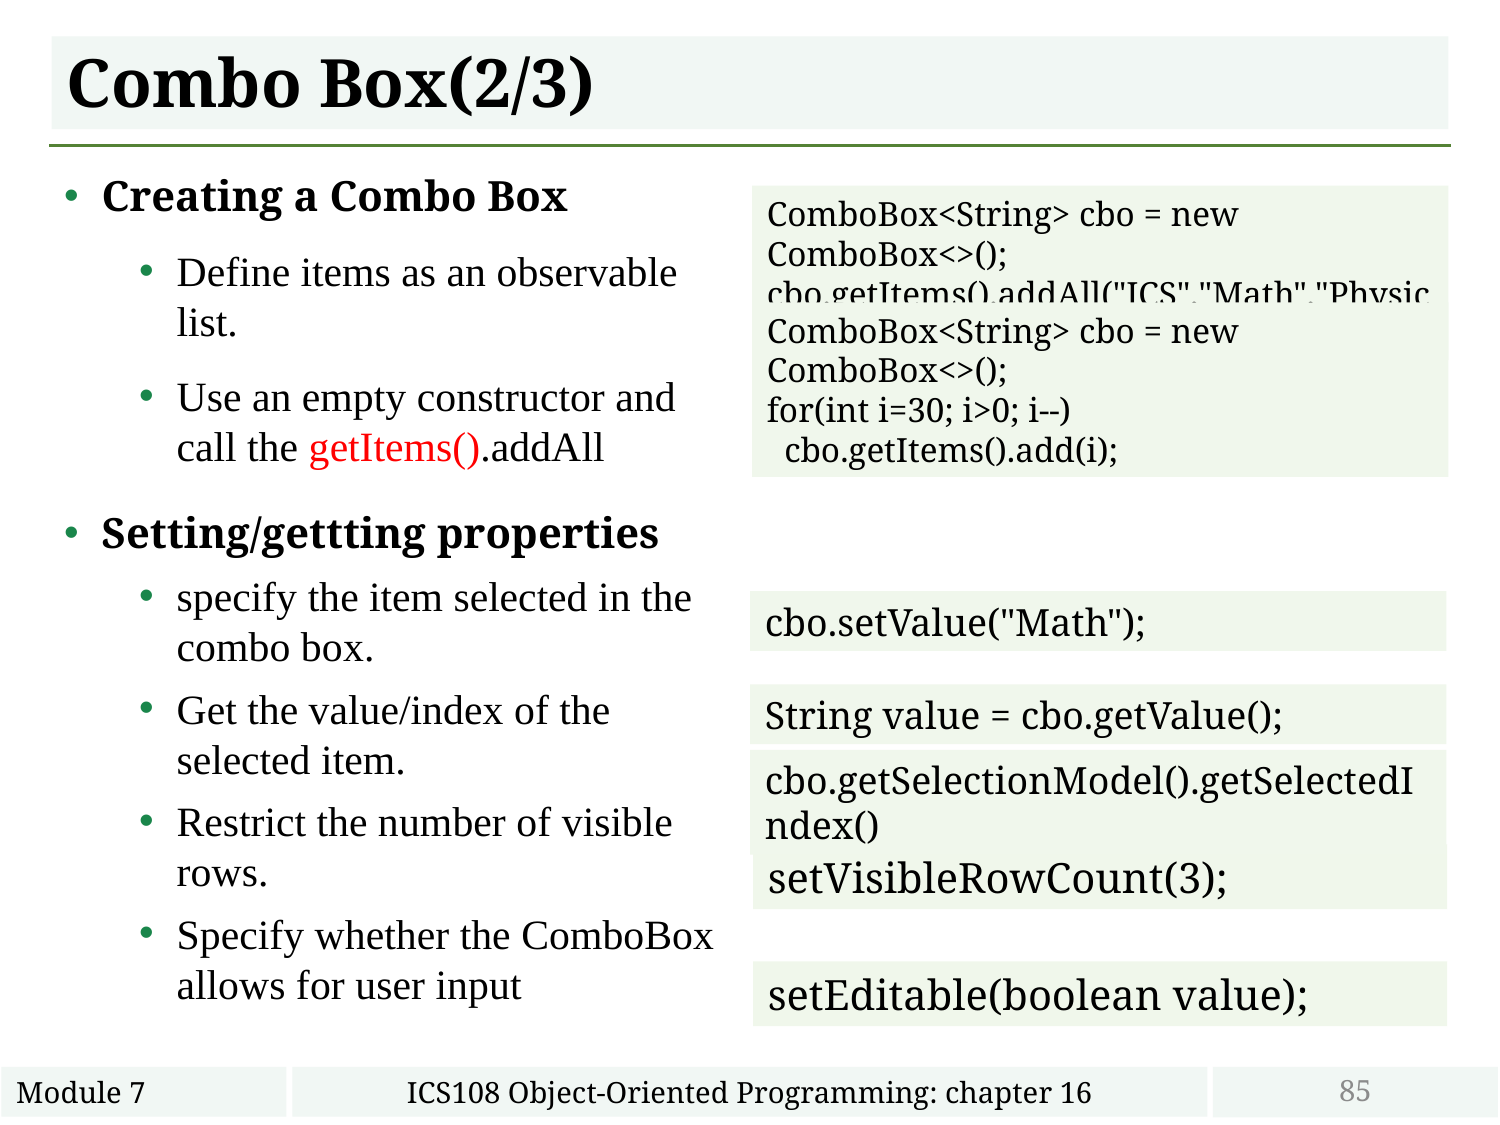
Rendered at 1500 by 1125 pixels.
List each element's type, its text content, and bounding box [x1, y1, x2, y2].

text_box setEditable(boolean value); [753, 961, 1448, 1027]
text_box String value = cbo.getValue(); [750, 684, 1447, 745]
slide_number 85 [1212, 1066, 1498, 1118]
text_box cbo.getSelectionModel().getSelectedIndex() [750, 749, 1447, 855]
text_box ComboBox<String> cbo = new ComboBox<>(); cbo.getItems().addAll("ICS","Math","Physics"); [752, 185, 1449, 302]
title Combo Box(2/3) [51, 36, 1449, 130]
text_box cbo.setValue("Math"); [750, 591, 1447, 651]
text_box ComboBox<String> cbo = new ComboBox<>(); for(int i=30; i>0; i--) cbo.getItems().add(i); [752, 302, 1449, 477]
text_box setVisibleRowCount(3); [753, 844, 1448, 910]
list Creating a Combo Box Define items as an observable list. Use an empty constructor and call the getItems().addAll Setting/gettting properties specify the item selected in the combo box. Get the value/index of the selected item. Restrict the number of visible rows. Specify whether the ComboBox allows for user input [49, 162, 744, 1060]
